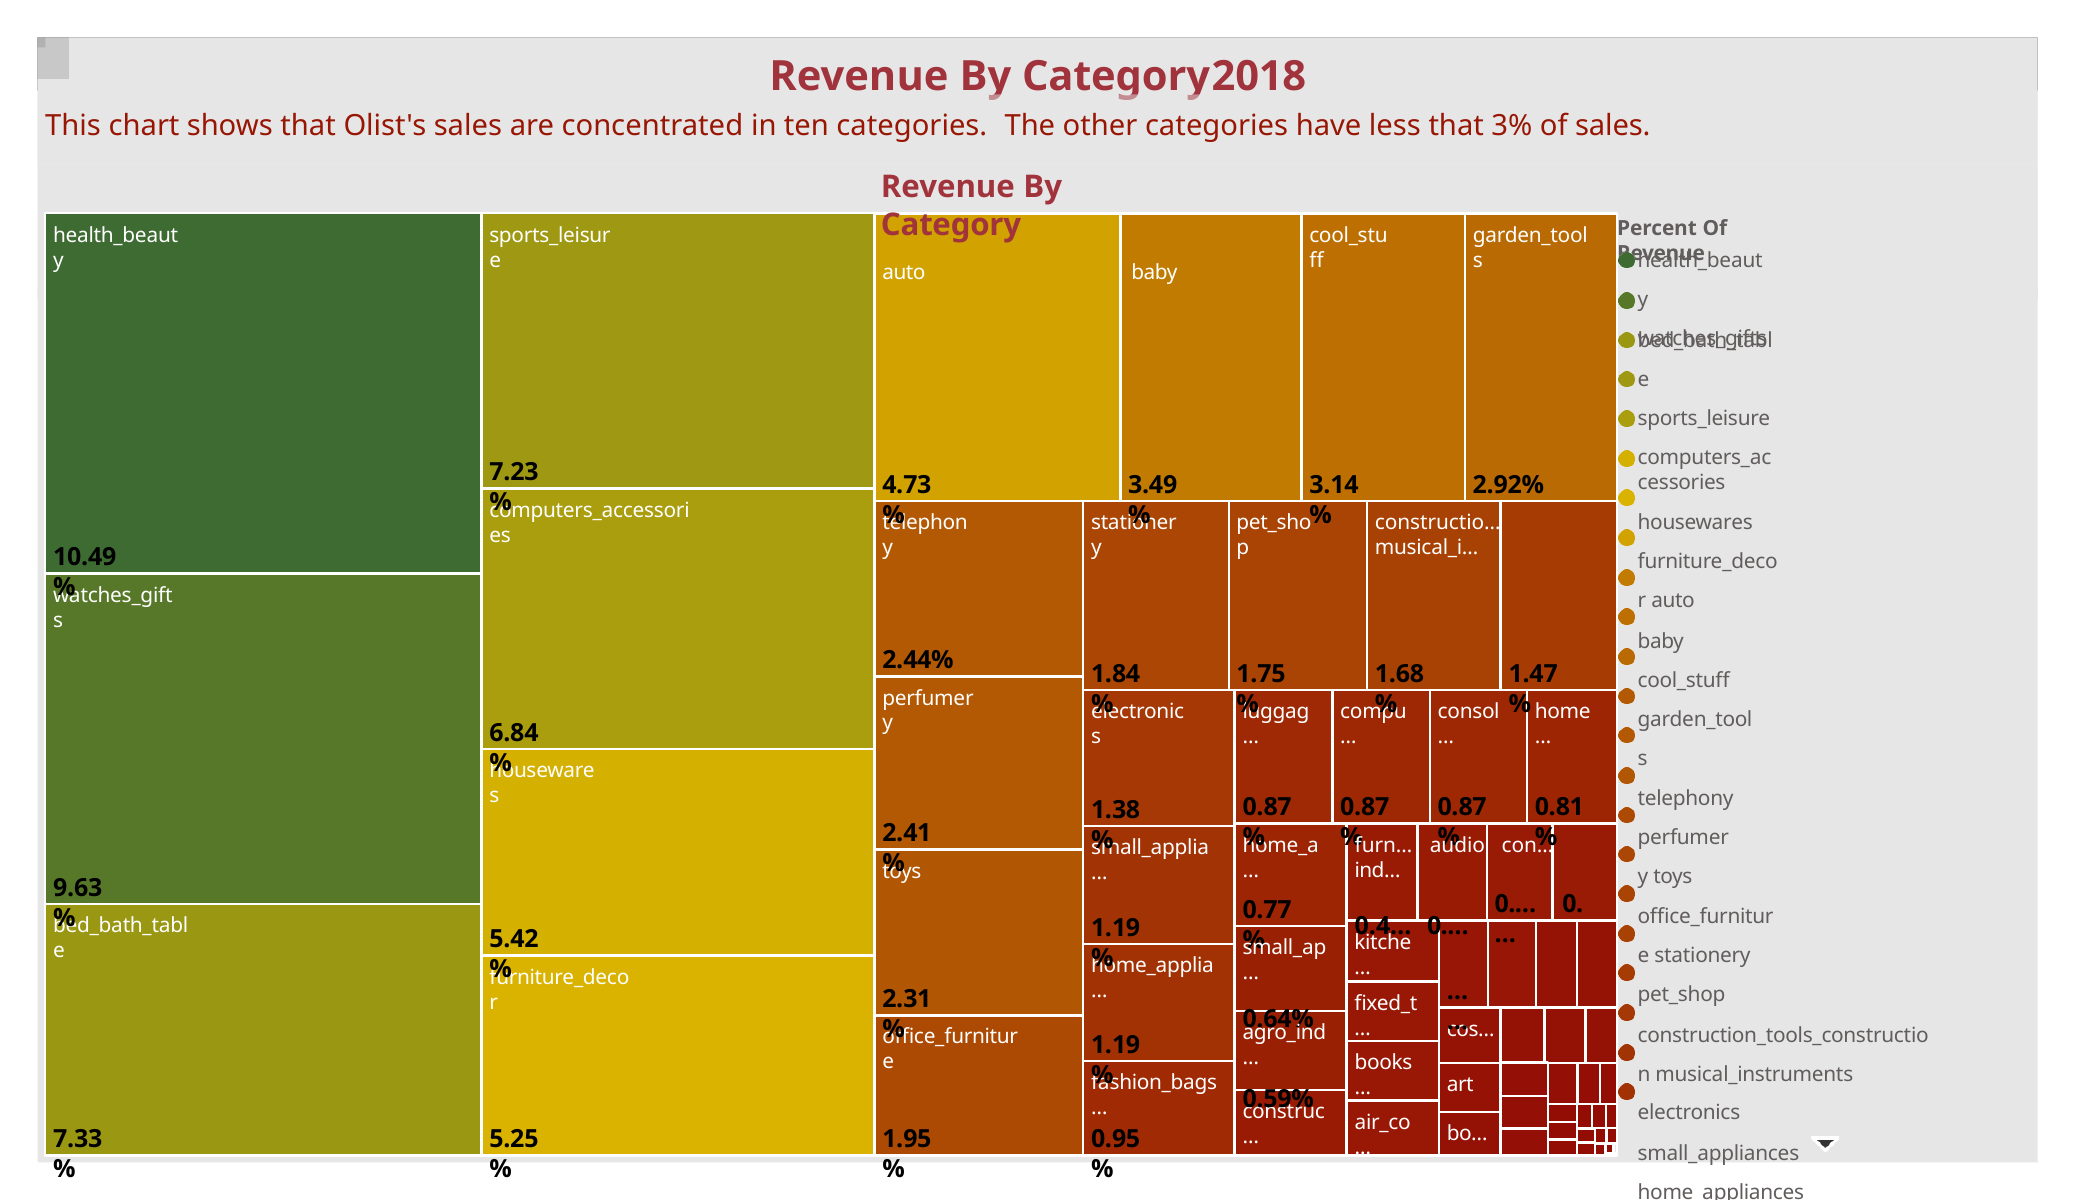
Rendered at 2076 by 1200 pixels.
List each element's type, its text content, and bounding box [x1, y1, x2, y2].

text_box 0.95% [1088, 1172, 1162, 1183]
text_box bed_bath_table sports_leisure computers_accessories housewares furniture_decor auto baby cool_stuff garden_tools telephony perfumery toys office_furniture stationery pet_shop construction_tools_construction musical_instruments electronics small_appliances home_appliances_2 [1635, 1172, 1931, 1200]
text_box 1.95% [880, 1172, 950, 1183]
text_box 5.25% [487, 1172, 561, 1183]
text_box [37, 37, 70, 80]
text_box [37, 1159, 2038, 1163]
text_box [37, 37, 2038, 1152]
text_box 7.33% [50, 1172, 124, 1183]
